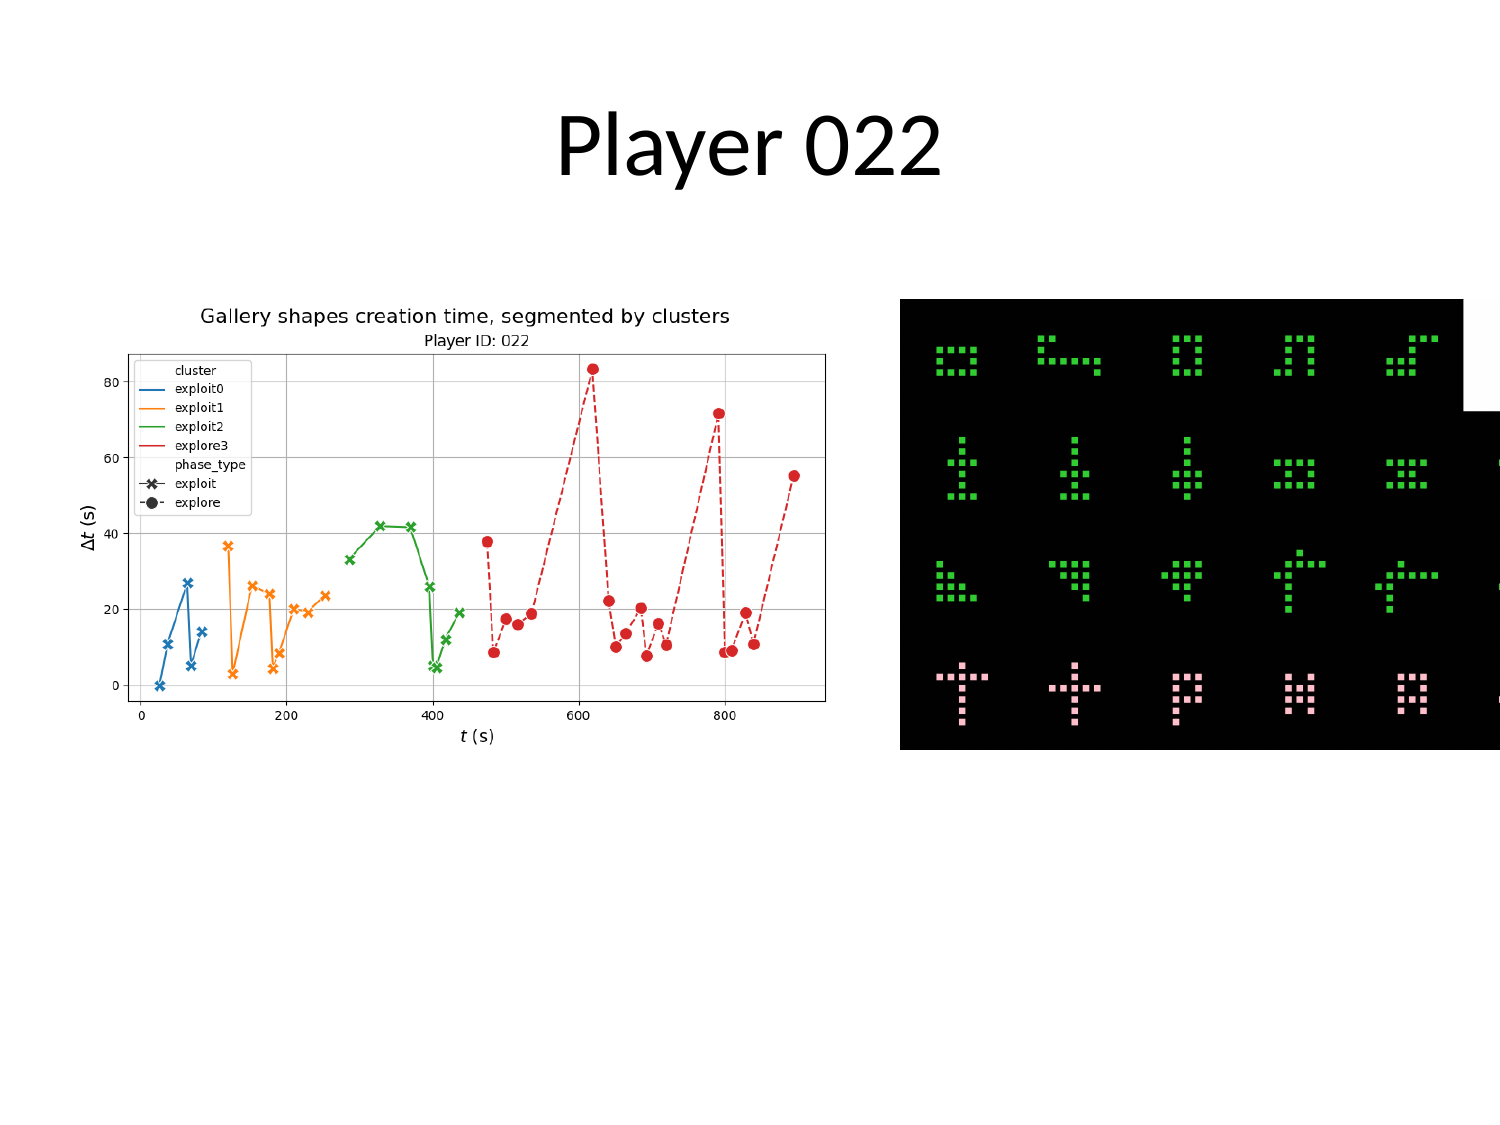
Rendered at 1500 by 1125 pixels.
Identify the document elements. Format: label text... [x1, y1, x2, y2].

title Player 022 [75, 45, 1425, 233]
picture [14, 299, 1500, 751]
